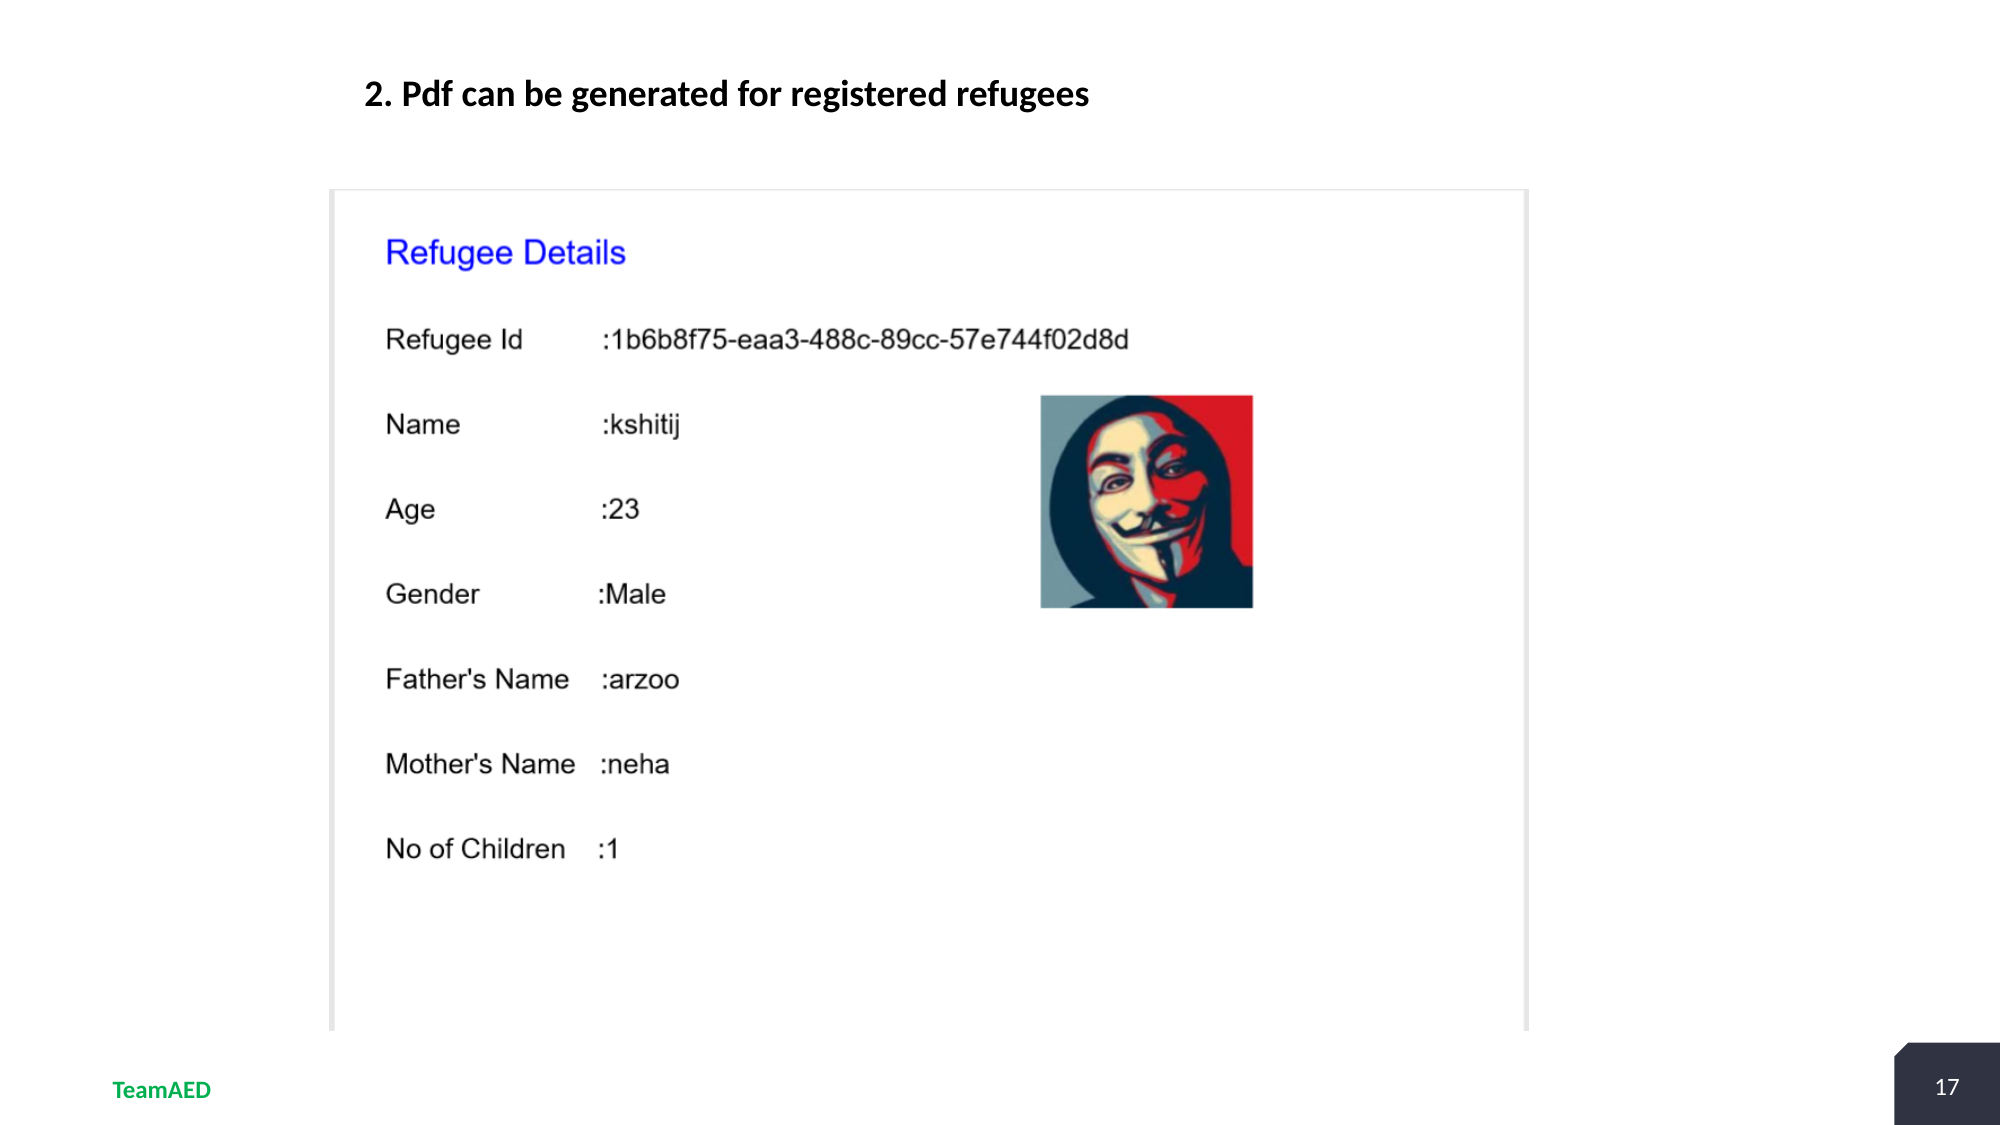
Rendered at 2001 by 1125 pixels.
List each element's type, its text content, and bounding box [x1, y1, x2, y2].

picture [329, 189, 1529, 1031]
text_box 2. Pdf can be generated for registered refugees [349, 58, 1529, 122]
slide_number 17 [1894, 1052, 2000, 1119]
footer TeamAED [97, 1059, 773, 1119]
